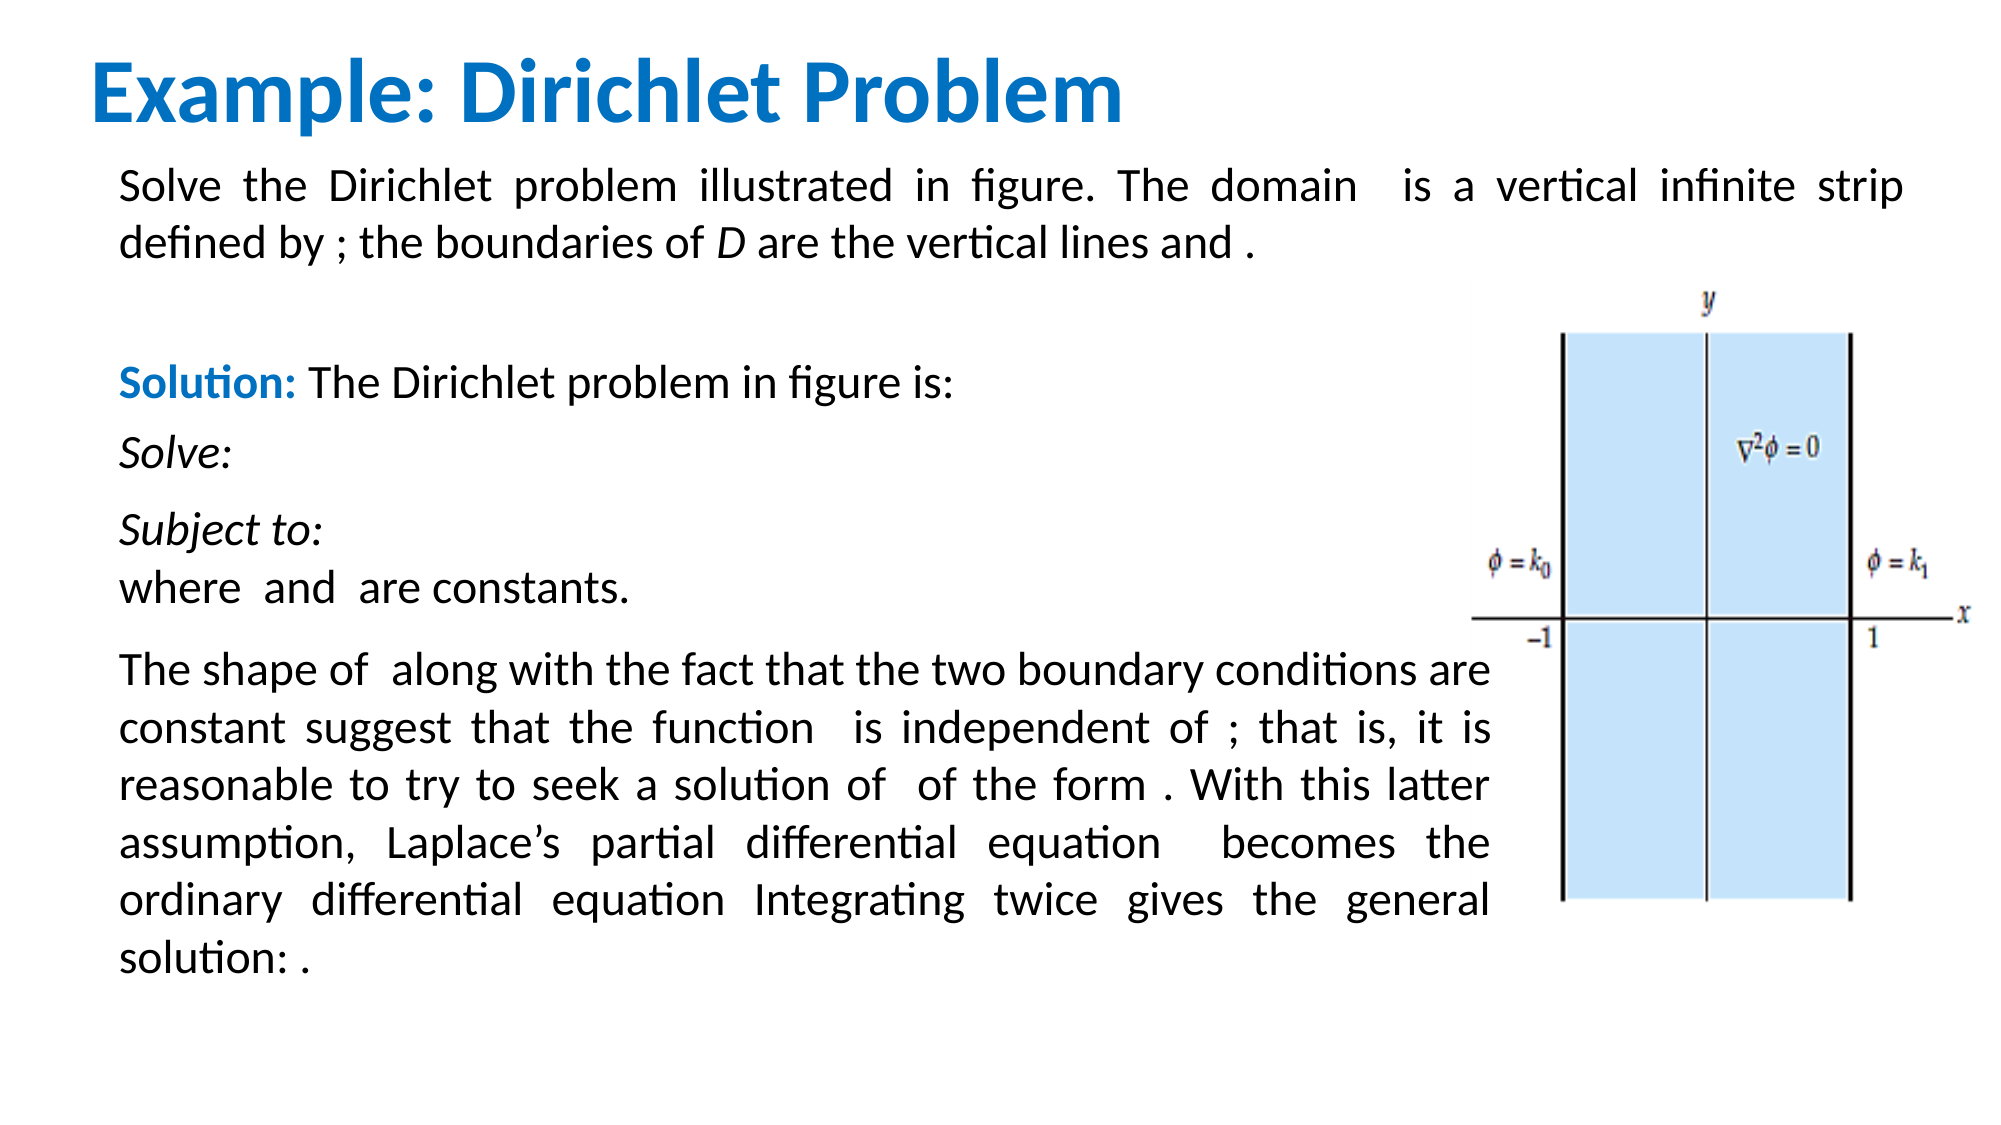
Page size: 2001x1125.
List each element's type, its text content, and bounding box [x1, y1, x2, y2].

picture [1470, 276, 1976, 916]
text_box Example: Dirichlet Problem [76, 36, 1801, 146]
